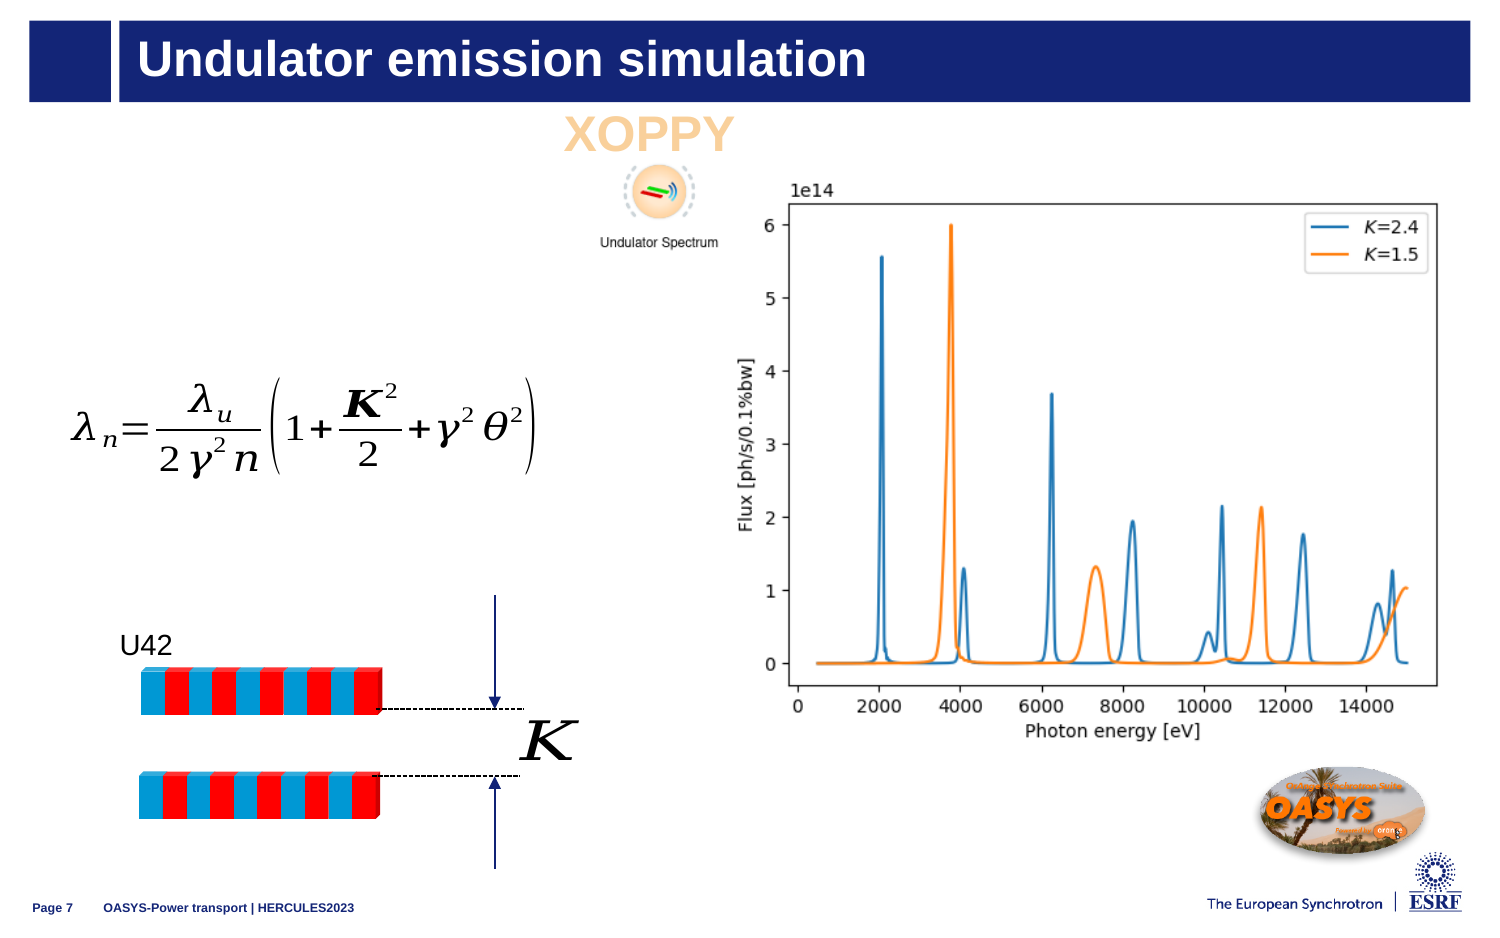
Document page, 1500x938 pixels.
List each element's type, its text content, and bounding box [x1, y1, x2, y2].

title Undulator emission simulation [119, 20, 1471, 103]
picture [594, 155, 726, 256]
text_box U42 [104, 618, 189, 669]
footer OASYS-Power transport | HERCULES2023 [103, 886, 1108, 916]
picture [1175, 751, 1500, 938]
picture [735, 180, 1443, 745]
text_box XOPPY [547, 93, 752, 169]
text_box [140, 666, 383, 715]
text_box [138, 771, 381, 820]
slide_number Page 7 [32, 886, 101, 916]
